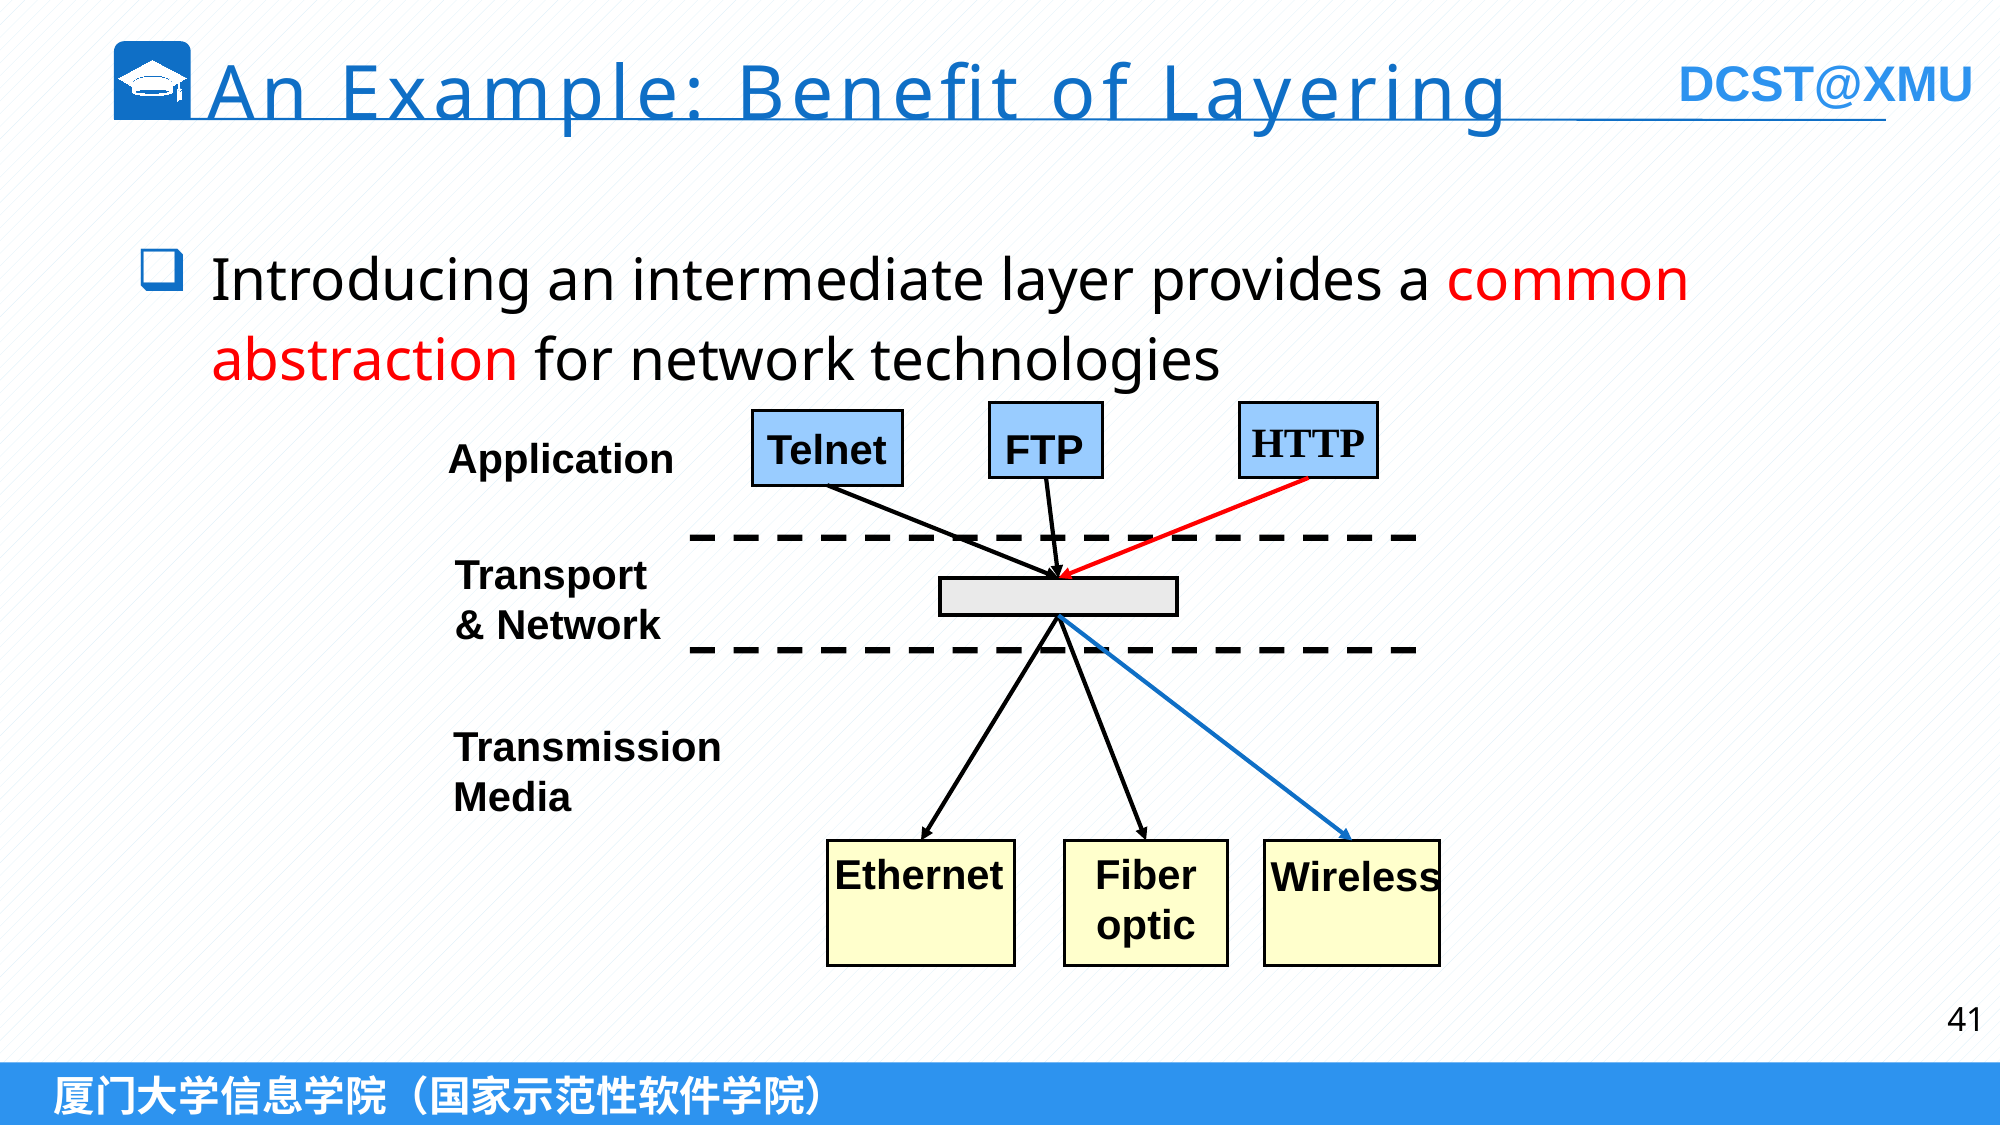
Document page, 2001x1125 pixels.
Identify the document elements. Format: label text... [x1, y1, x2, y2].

text_box Transport & Network [439, 540, 677, 656]
text_box Introducing an intermediate layer provides a common abstraction for network technologies [121, 224, 1863, 1029]
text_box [1255, 840, 1457, 966]
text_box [1045, 479, 1058, 576]
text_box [827, 486, 1045, 576]
text_box HTTP [1239, 402, 1378, 478]
text_box Application [432, 424, 690, 490]
text_box [1064, 956, 1228, 966]
text_box FTP [990, 415, 1099, 481]
text_box Telnet [752, 415, 914, 481]
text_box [920, 617, 1058, 839]
text_box Transmission Media [438, 712, 738, 828]
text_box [1058, 479, 1309, 576]
text_box [989, 402, 1103, 478]
text_box Fiber optic [1064, 840, 1228, 956]
list An Example: Benefit of Layering [192, 36, 1593, 187]
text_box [1058, 617, 1353, 839]
text_box [752, 410, 903, 415]
text_box [939, 577, 1178, 616]
text_box 41 [1884, 990, 2000, 1066]
text_box Ethernet [819, 840, 1019, 906]
text_box [752, 481, 903, 486]
text_box [827, 906, 1015, 966]
